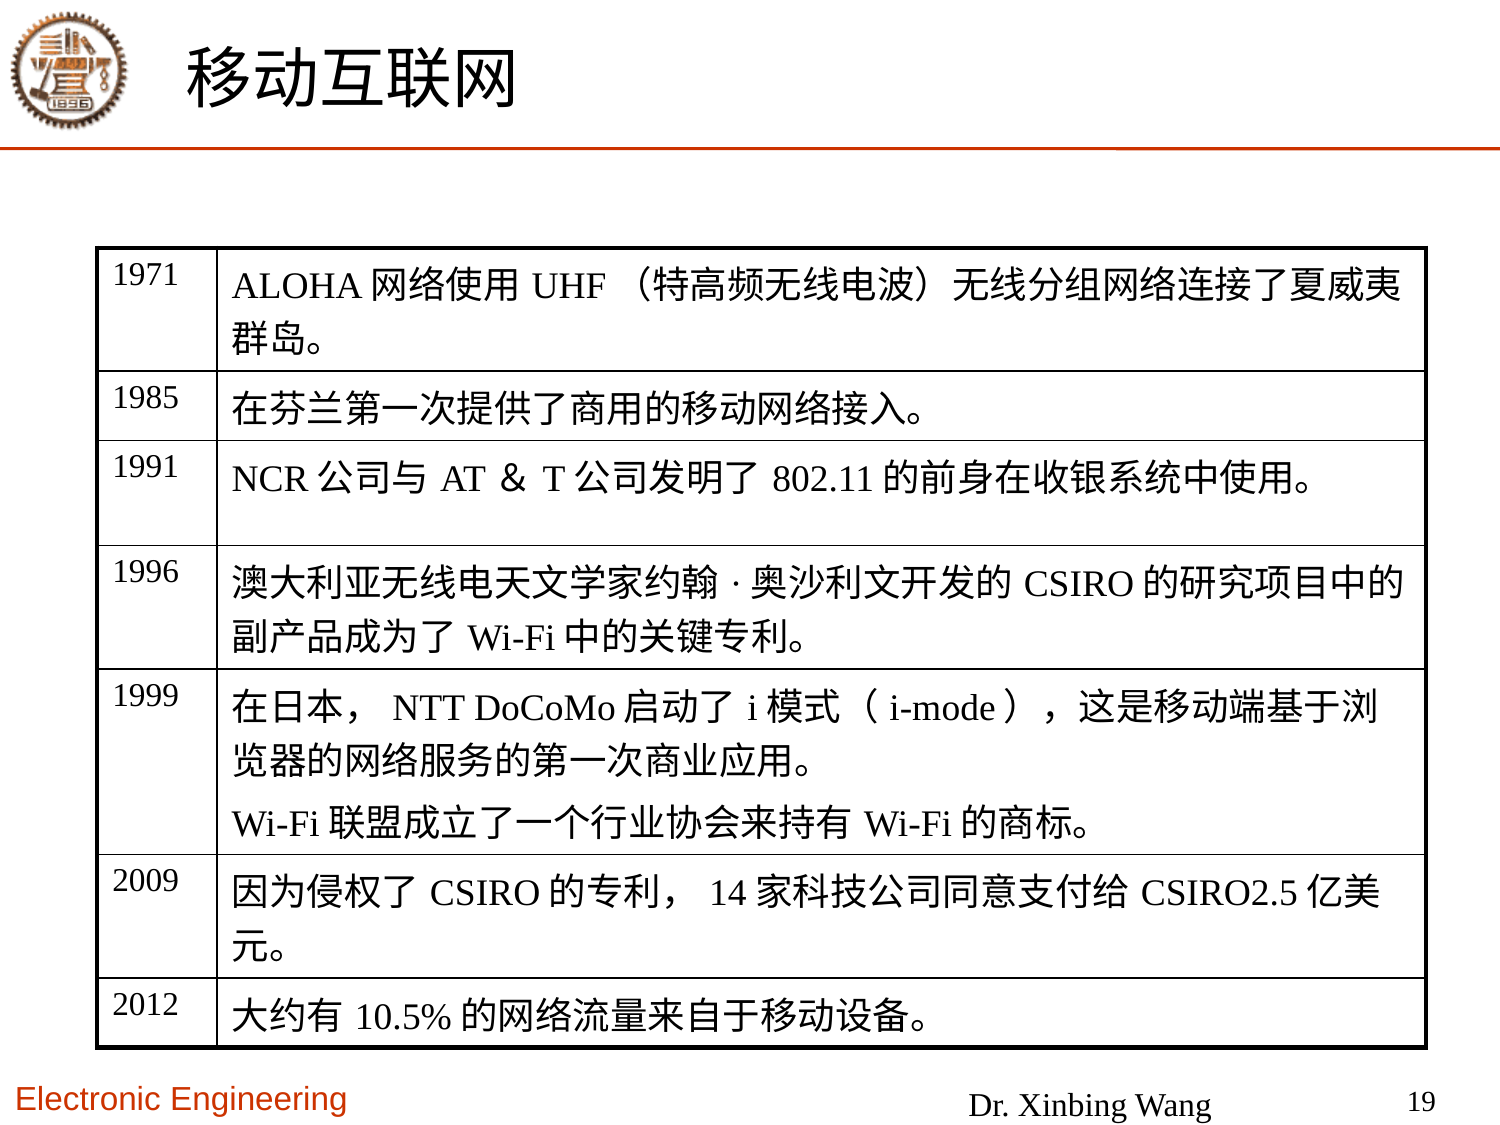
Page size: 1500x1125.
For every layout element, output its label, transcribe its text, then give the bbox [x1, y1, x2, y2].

table_header 1971 [99, 250, 216, 370]
table_header ALOHA网络使用UHF（特高频无线电波）无线分组网络连接了夏威夷群岛。 [218, 250, 1424, 370]
table_cell 1999 [99, 670, 216, 854]
picture [3, 7, 136, 141]
title 移动互联网 [170, 24, 1336, 128]
table_cell 1985 [99, 372, 216, 440]
table_cell 2009 [99, 855, 216, 977]
table_cell 1991 [99, 441, 216, 545]
table_cell NCR公司与AT＆T公司发明了802.11的前身在收银系统中使用。 [218, 441, 1424, 545]
table_cell 1996 [99, 546, 216, 668]
table_cell 在芬兰第一次提供了商用的移动网络接入。 [218, 372, 1424, 440]
table_cell 在日本，NTT DoCoMo启动了i模式（i-mode），这是移动端基于浏览器的网络服务的第一次商业应用。 Wi-Fi联盟成立了一个行业协会来持有Wi-Fi的商标。 [218, 670, 1424, 854]
table_cell 澳大利亚无线电天文学家约翰·奥沙利文开发的CSIRO的研究项目中的副产品成为了Wi-Fi中的关键专利。 [218, 546, 1424, 668]
table_cell 因为侵权了CSIRO的专利，14家科技公司同意支付给CSIRO2.5亿美元。 [218, 855, 1424, 977]
footer Dr. Xinbing Wang [907, 1084, 1273, 1123]
table_cell 2012 [99, 979, 216, 1045]
table_cell 大约有10.5%的网络流量来自于移动设备。 [218, 979, 1424, 1045]
slide_number 19 [1326, 1080, 1452, 1119]
